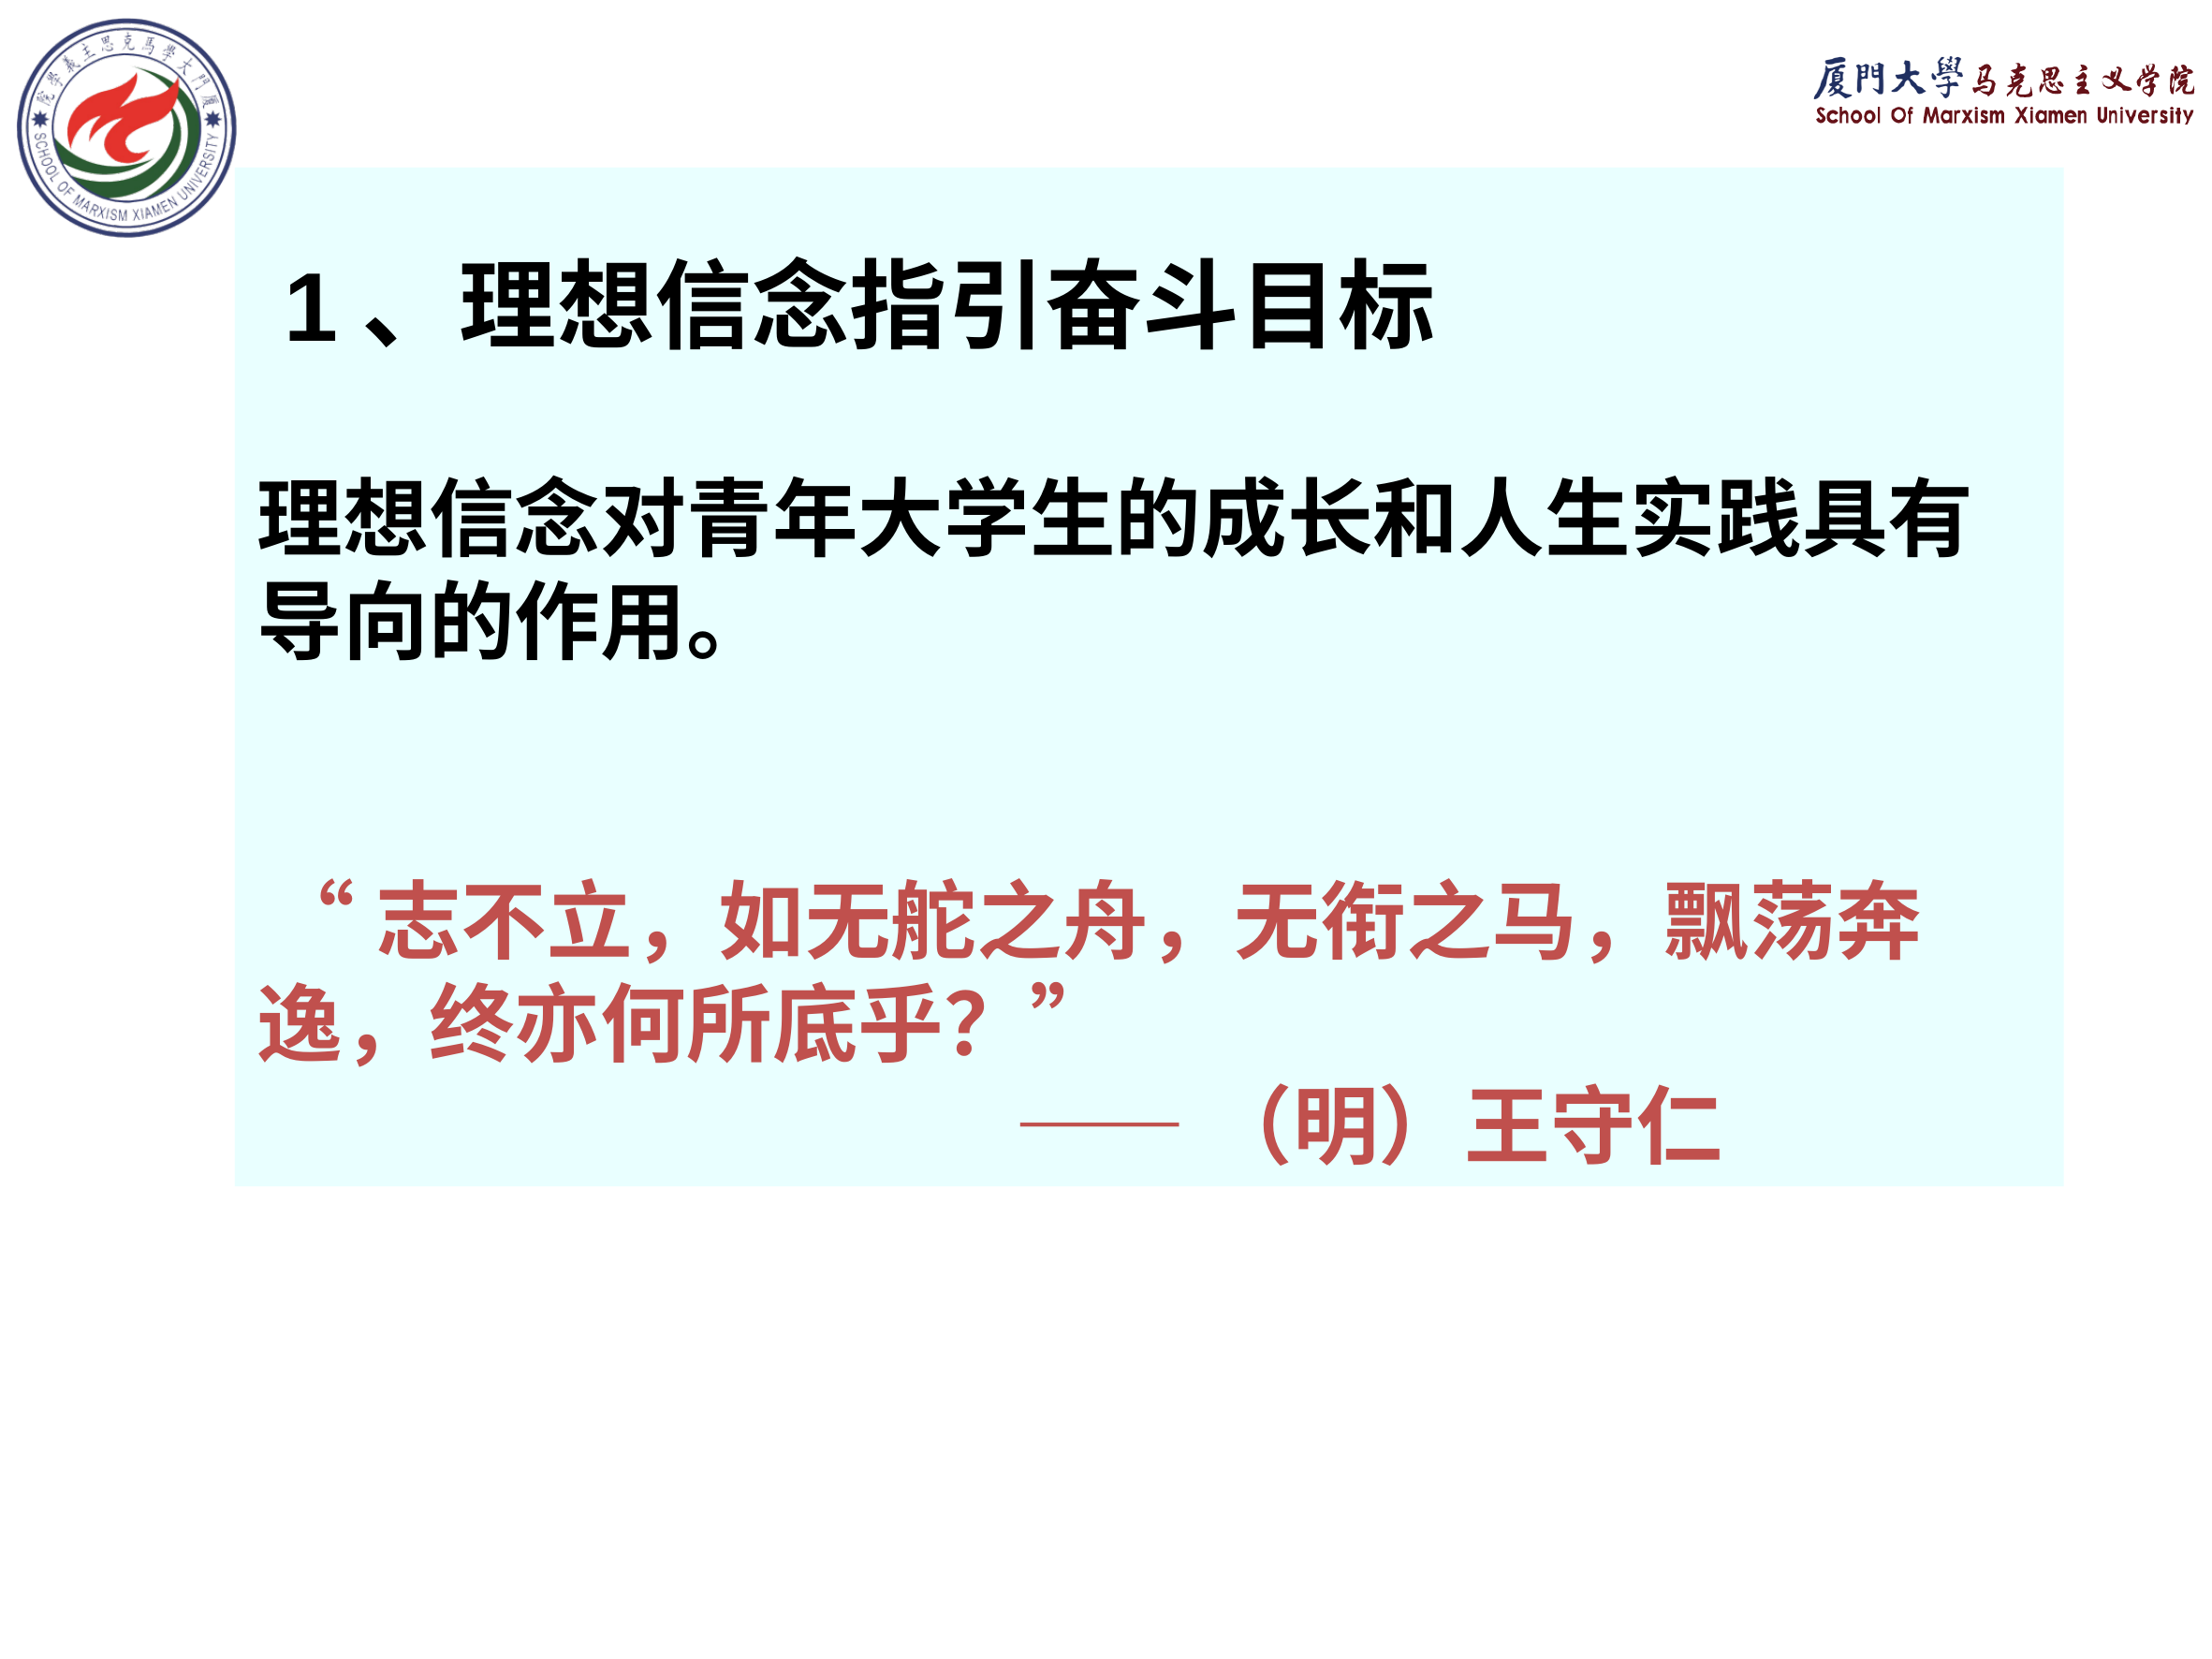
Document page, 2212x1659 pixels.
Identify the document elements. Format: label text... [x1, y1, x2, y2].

text_box 1、理想信念指引奋斗目标 理想信念对青年大学生的成长和人生实践具有导向的作用。 “志不立，如无舵之舟，无衔之马，飘荡奔逸，终亦何所底乎？” ——（明）王守仁 [234, 167, 2064, 1187]
picture [16, 17, 238, 239]
picture [1808, 50, 2200, 132]
